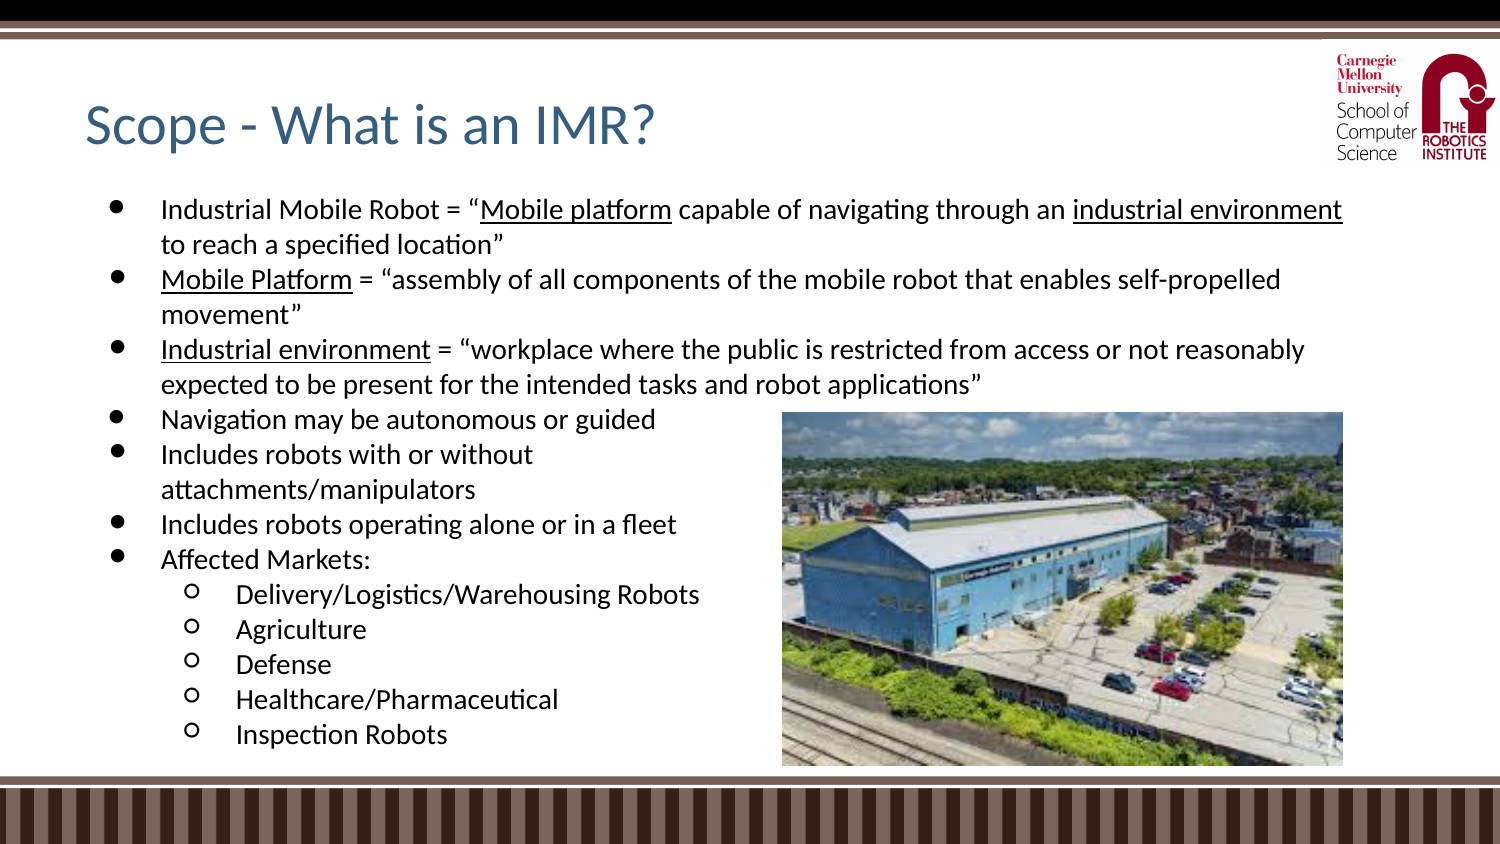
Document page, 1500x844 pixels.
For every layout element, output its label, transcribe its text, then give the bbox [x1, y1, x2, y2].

title Scope - What is an IMR? [74, 61, 1039, 163]
picture [781, 411, 1343, 766]
picture [1322, 39, 1500, 168]
text_box Industrial Mobile Robot = “Mobile platform capable of navigating through an industrial environment to reach a specified location” Mobile Platform = “assembly of all components of the mobile robot that enables self-propelled movement” Industrial environment = “workplace where the public is restricted from access or not reasonably expected to be present for the intended tasks and robot applications” Navigation may be autonomous or guided Includes robots with or without attachments/manipulators Includes robots operating alone or in a fleet Affected Markets: Delivery/Logistics/Warehousing Robots Agriculture Defense Healthcare/Pharmaceutical Inspection Robots [74, 179, 1380, 745]
picture [0, 789, 1500, 844]
